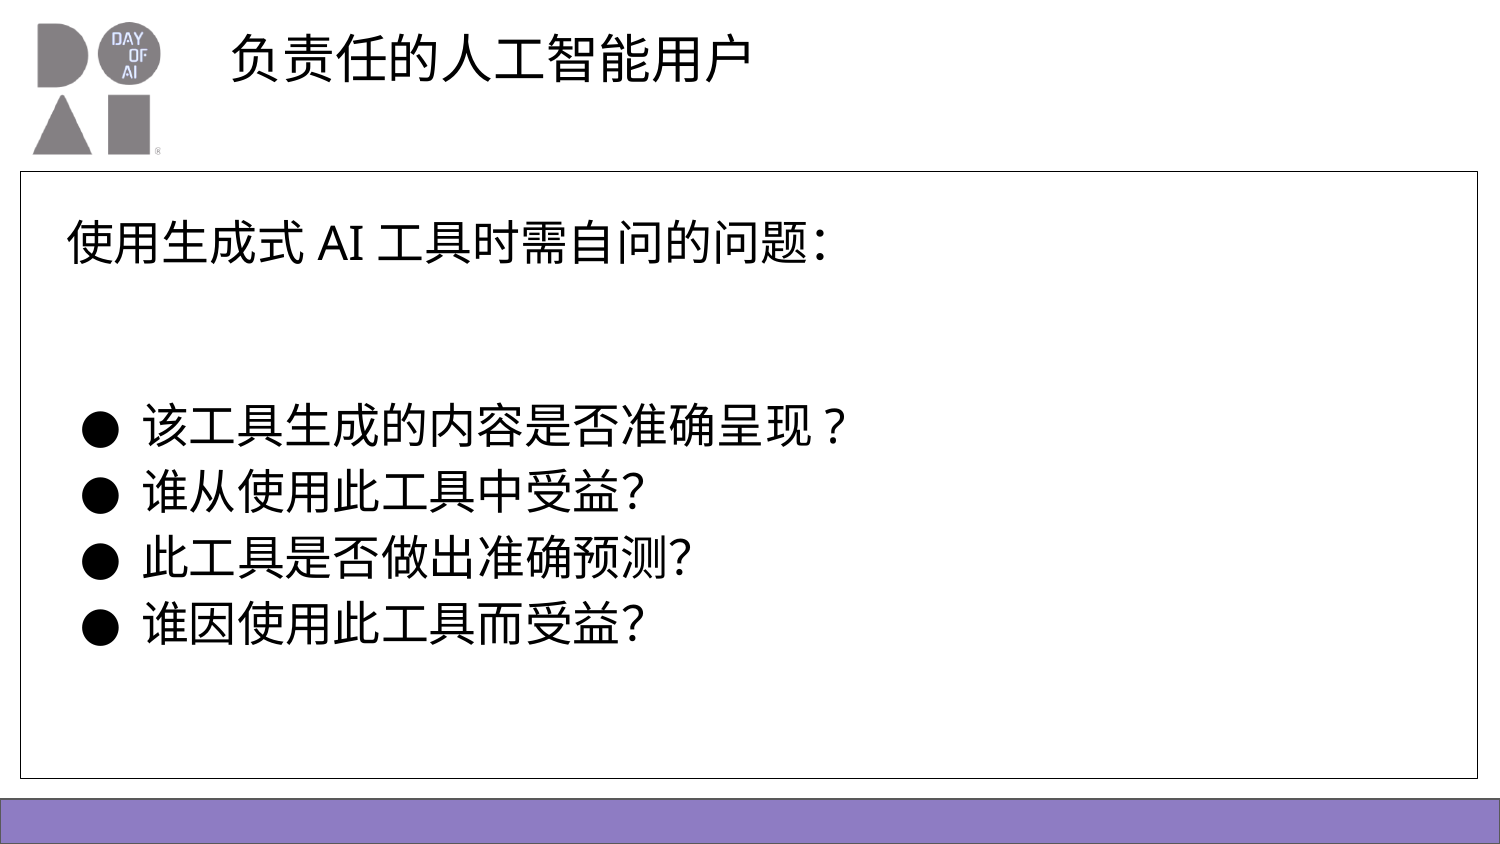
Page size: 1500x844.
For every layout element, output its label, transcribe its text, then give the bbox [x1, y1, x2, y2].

list 使用生成式AI工具时需自问的问题： 该工具生成的内容是否准确呈现? 谁从使用此工具中受益？ 此工具是否做出准确预测？ 谁因使用此工具而受益？ [51, 189, 1449, 750]
title 负责任的人工智能用户 [214, 10, 1500, 105]
picture [28, 22, 169, 163]
